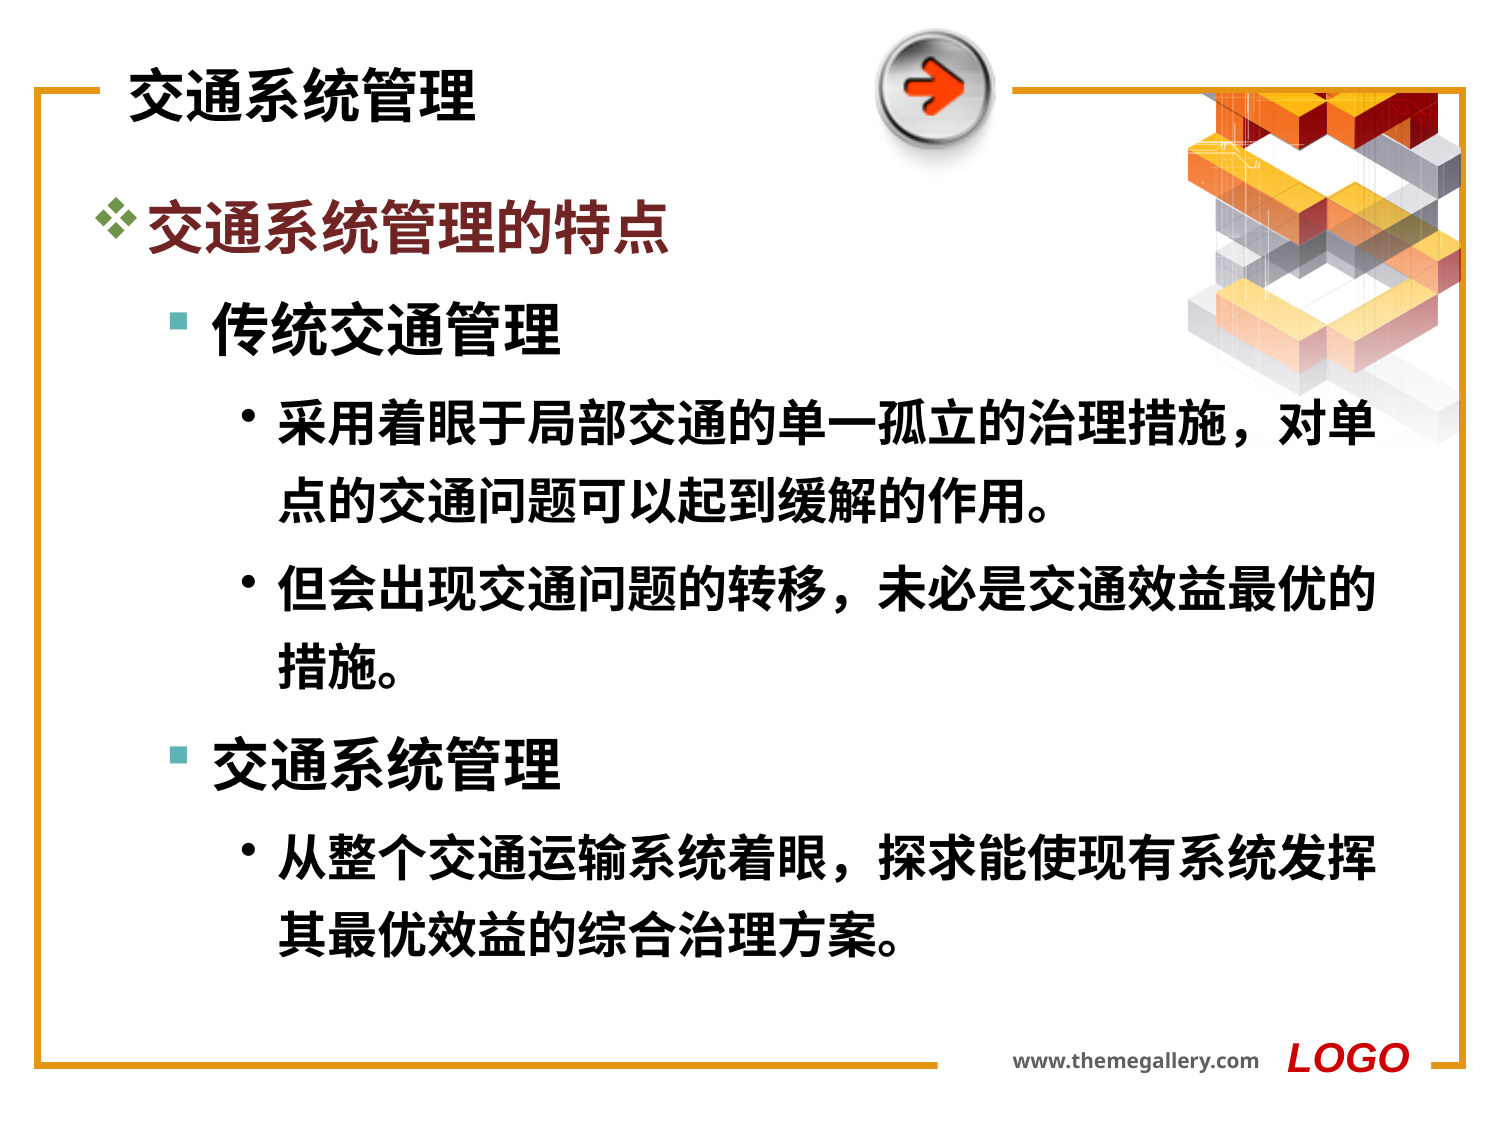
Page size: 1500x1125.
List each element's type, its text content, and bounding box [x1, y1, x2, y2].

title 交通系统管理 [112, 47, 876, 141]
footer LOGO [949, 1038, 1426, 1064]
picture [1187, 93, 1461, 447]
slide_number www.themegallery.com [924, 1040, 1276, 1081]
picture [875, 28, 998, 162]
list 交通系统管理的特点 传统交通管理 采用着眼于局部交通的单一孤立的治理措施，对单点的交通问题可以起到缓解的作用。 但会出现交通问题的转移，未必是交通效益最优的措施。 交通系统管理 从整个交通运输系统着眼，探求能使现有系统发挥其最优效益的综合治理方案。 [74, 162, 1426, 1038]
